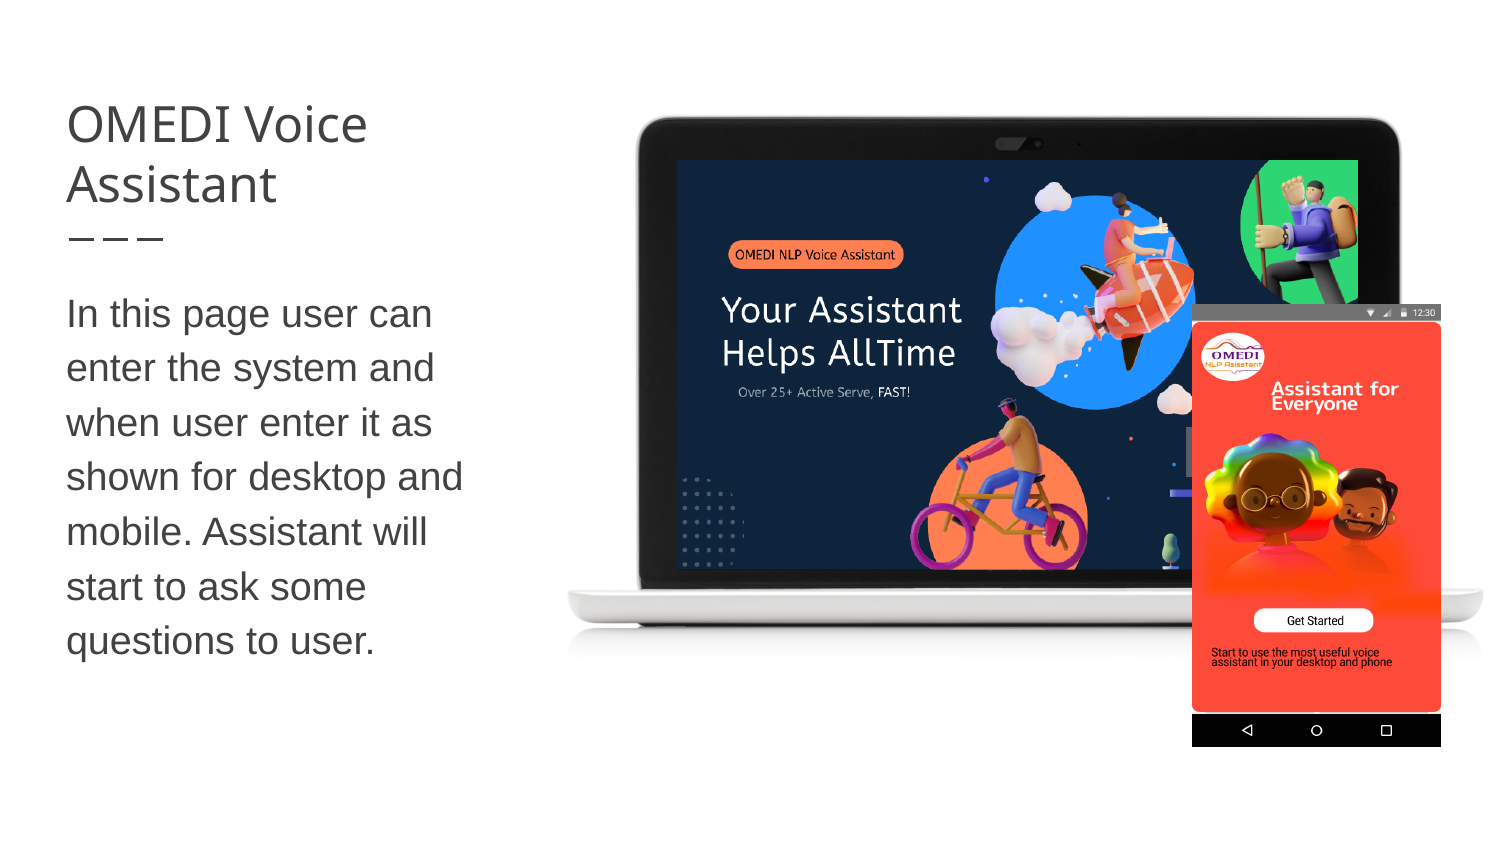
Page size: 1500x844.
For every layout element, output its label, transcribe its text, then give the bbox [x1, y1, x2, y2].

picture [566, 114, 1484, 747]
list In this page user can enter the system and when user enter it as shown for desktop and mobile. Assistant will start to ask some questions to user. [51, 265, 512, 750]
title OMEDI Voice Assistant [51, 103, 512, 228]
